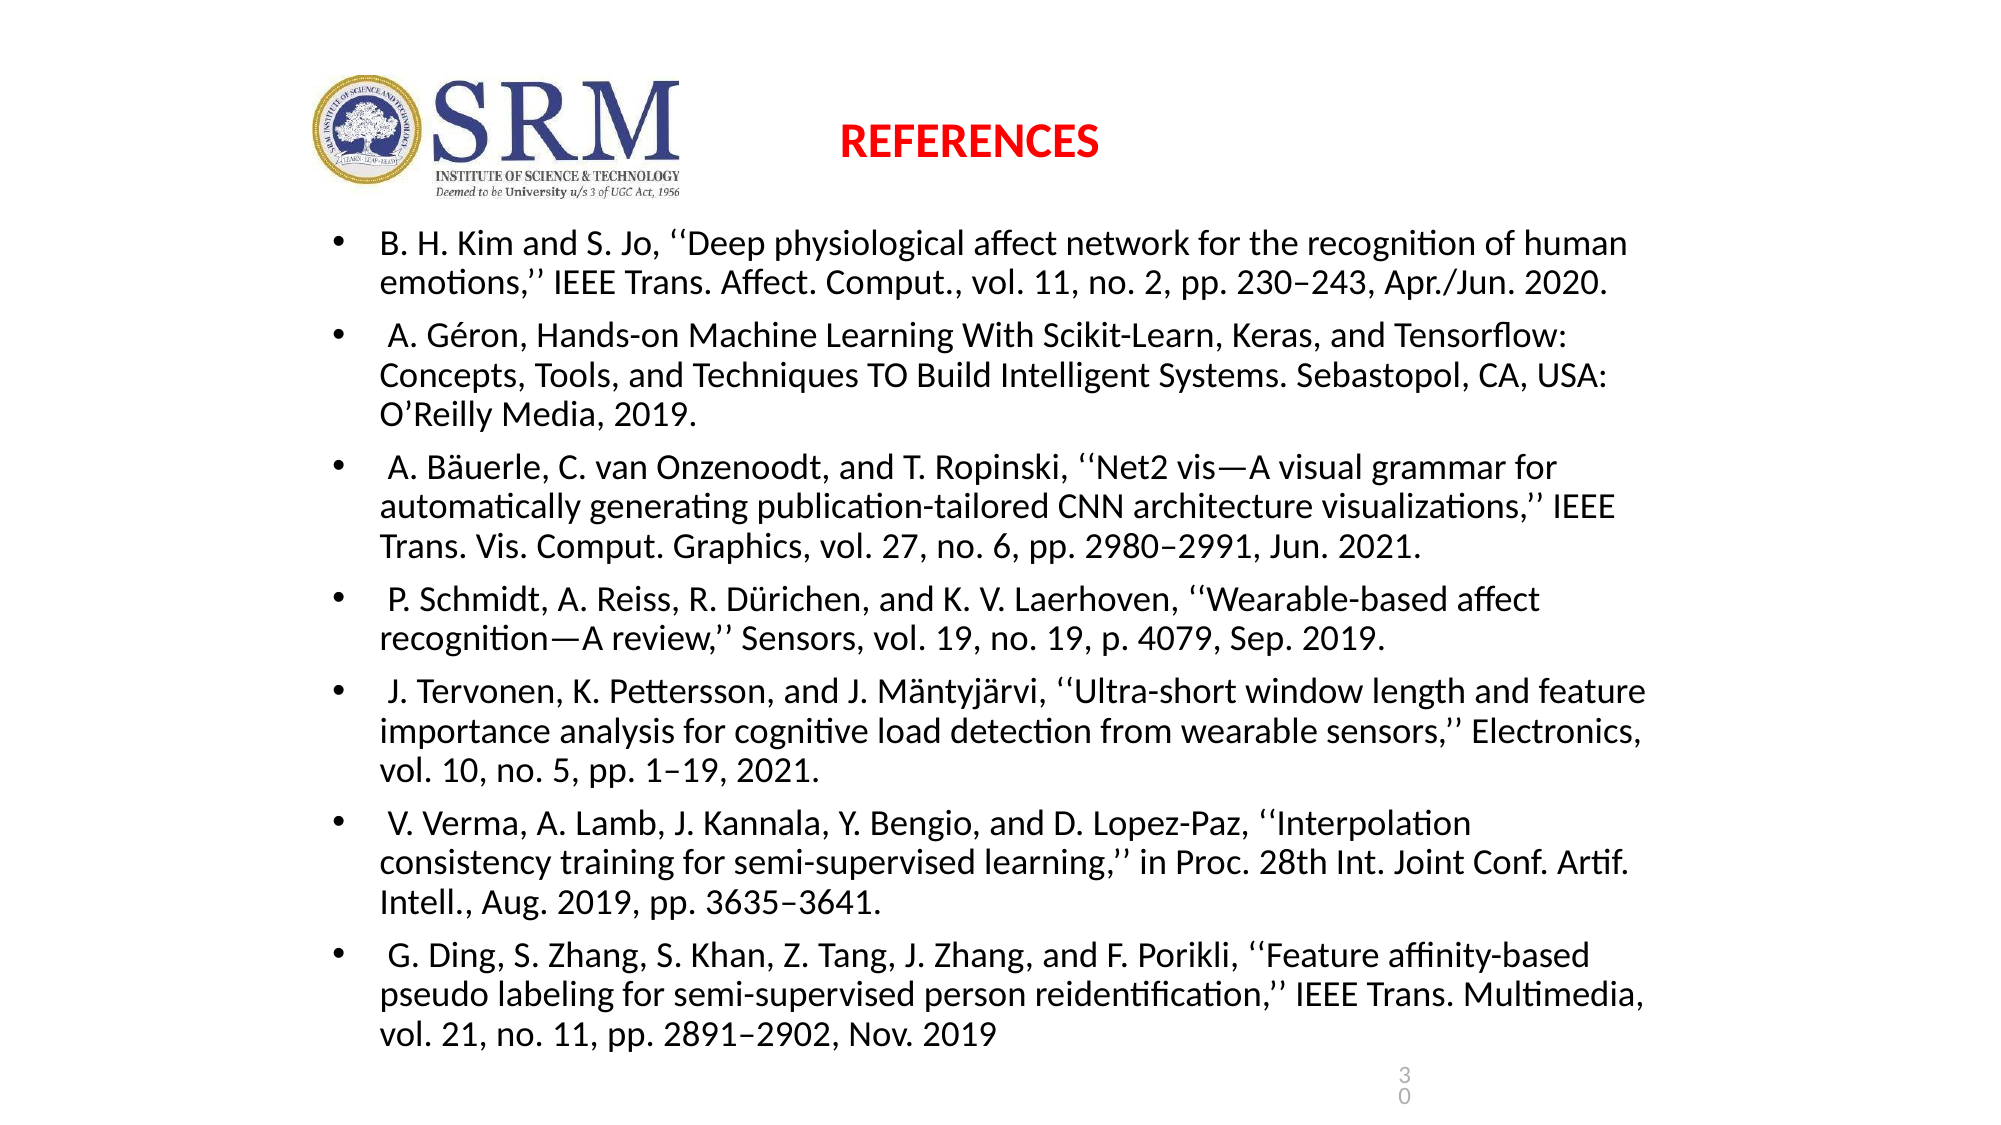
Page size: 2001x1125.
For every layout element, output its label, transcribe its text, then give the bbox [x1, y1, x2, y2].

slide_number 30 [1391, 749, 1418, 1125]
list B. H. Kim and S. Jo, ‘‘Deep physiological affect network for the recognition of human emotions,’’ IEEE Trans. Affect. Comput., vol. 11, no. 2, pp. 230–243, Apr./Jun. 2020. A. Géron, Hands-on Machine Learning With Scikit-Learn, Keras, and Tensorflow: Concepts, Tools, and Techniques TO Build Intelligent Systems. Sebastopol, CA, USA: O’Reilly Media, 2019. A. Bäuerle, C. van Onzenoodt, and T. Ropinski, ‘‘Net2 vis—A visual grammar for automatically generating publication-tailored CNN architecture visualizations,’’ IEEE Trans. Vis. Comput. Graphics, vol. 27, no. 6, pp. 2980–2991, Jun. 2021. P. Schmidt, A. Reiss, R. Dürichen, and K. V. Laerhoven, ‘‘Wearable-based affect recognition—A review,’’ Sensors, vol. 19, no. 19, p. 4079, Sep. 2019. J. Tervonen, K. Pettersson, and J. Mäntyjärvi, ‘‘Ultra-short window length and feature importance analysis for cognitive load detection from wearable sensors,’’ Electronics, vol. 10, no. 5, pp. 1–19, 2021. V. Verma, A. Lamb, J. Kannala, Y. Bengio, and D. Lopez-Paz, ‘‘Interpolation consistency training for semi-supervised learning,’’ in Proc. 28th Int. Joint Conf. Artif. Intell., Aug. 2019, pp. 3635–3641. G. Ding, S. Zhang, S. Khan, Z. Tang, J. Zhang, and F. Porikli, ‘‘Feature affinity-based pseudo labeling for semi-supervised person reidentification,’’ IEEE Trans. Multimedia, vol. 21, no. 11, pp. 2891–2902, Nov. 2019 [317, 216, 1668, 1080]
text_box [312, 75, 680, 199]
text_box REFERENCES [825, 99, 1613, 175]
